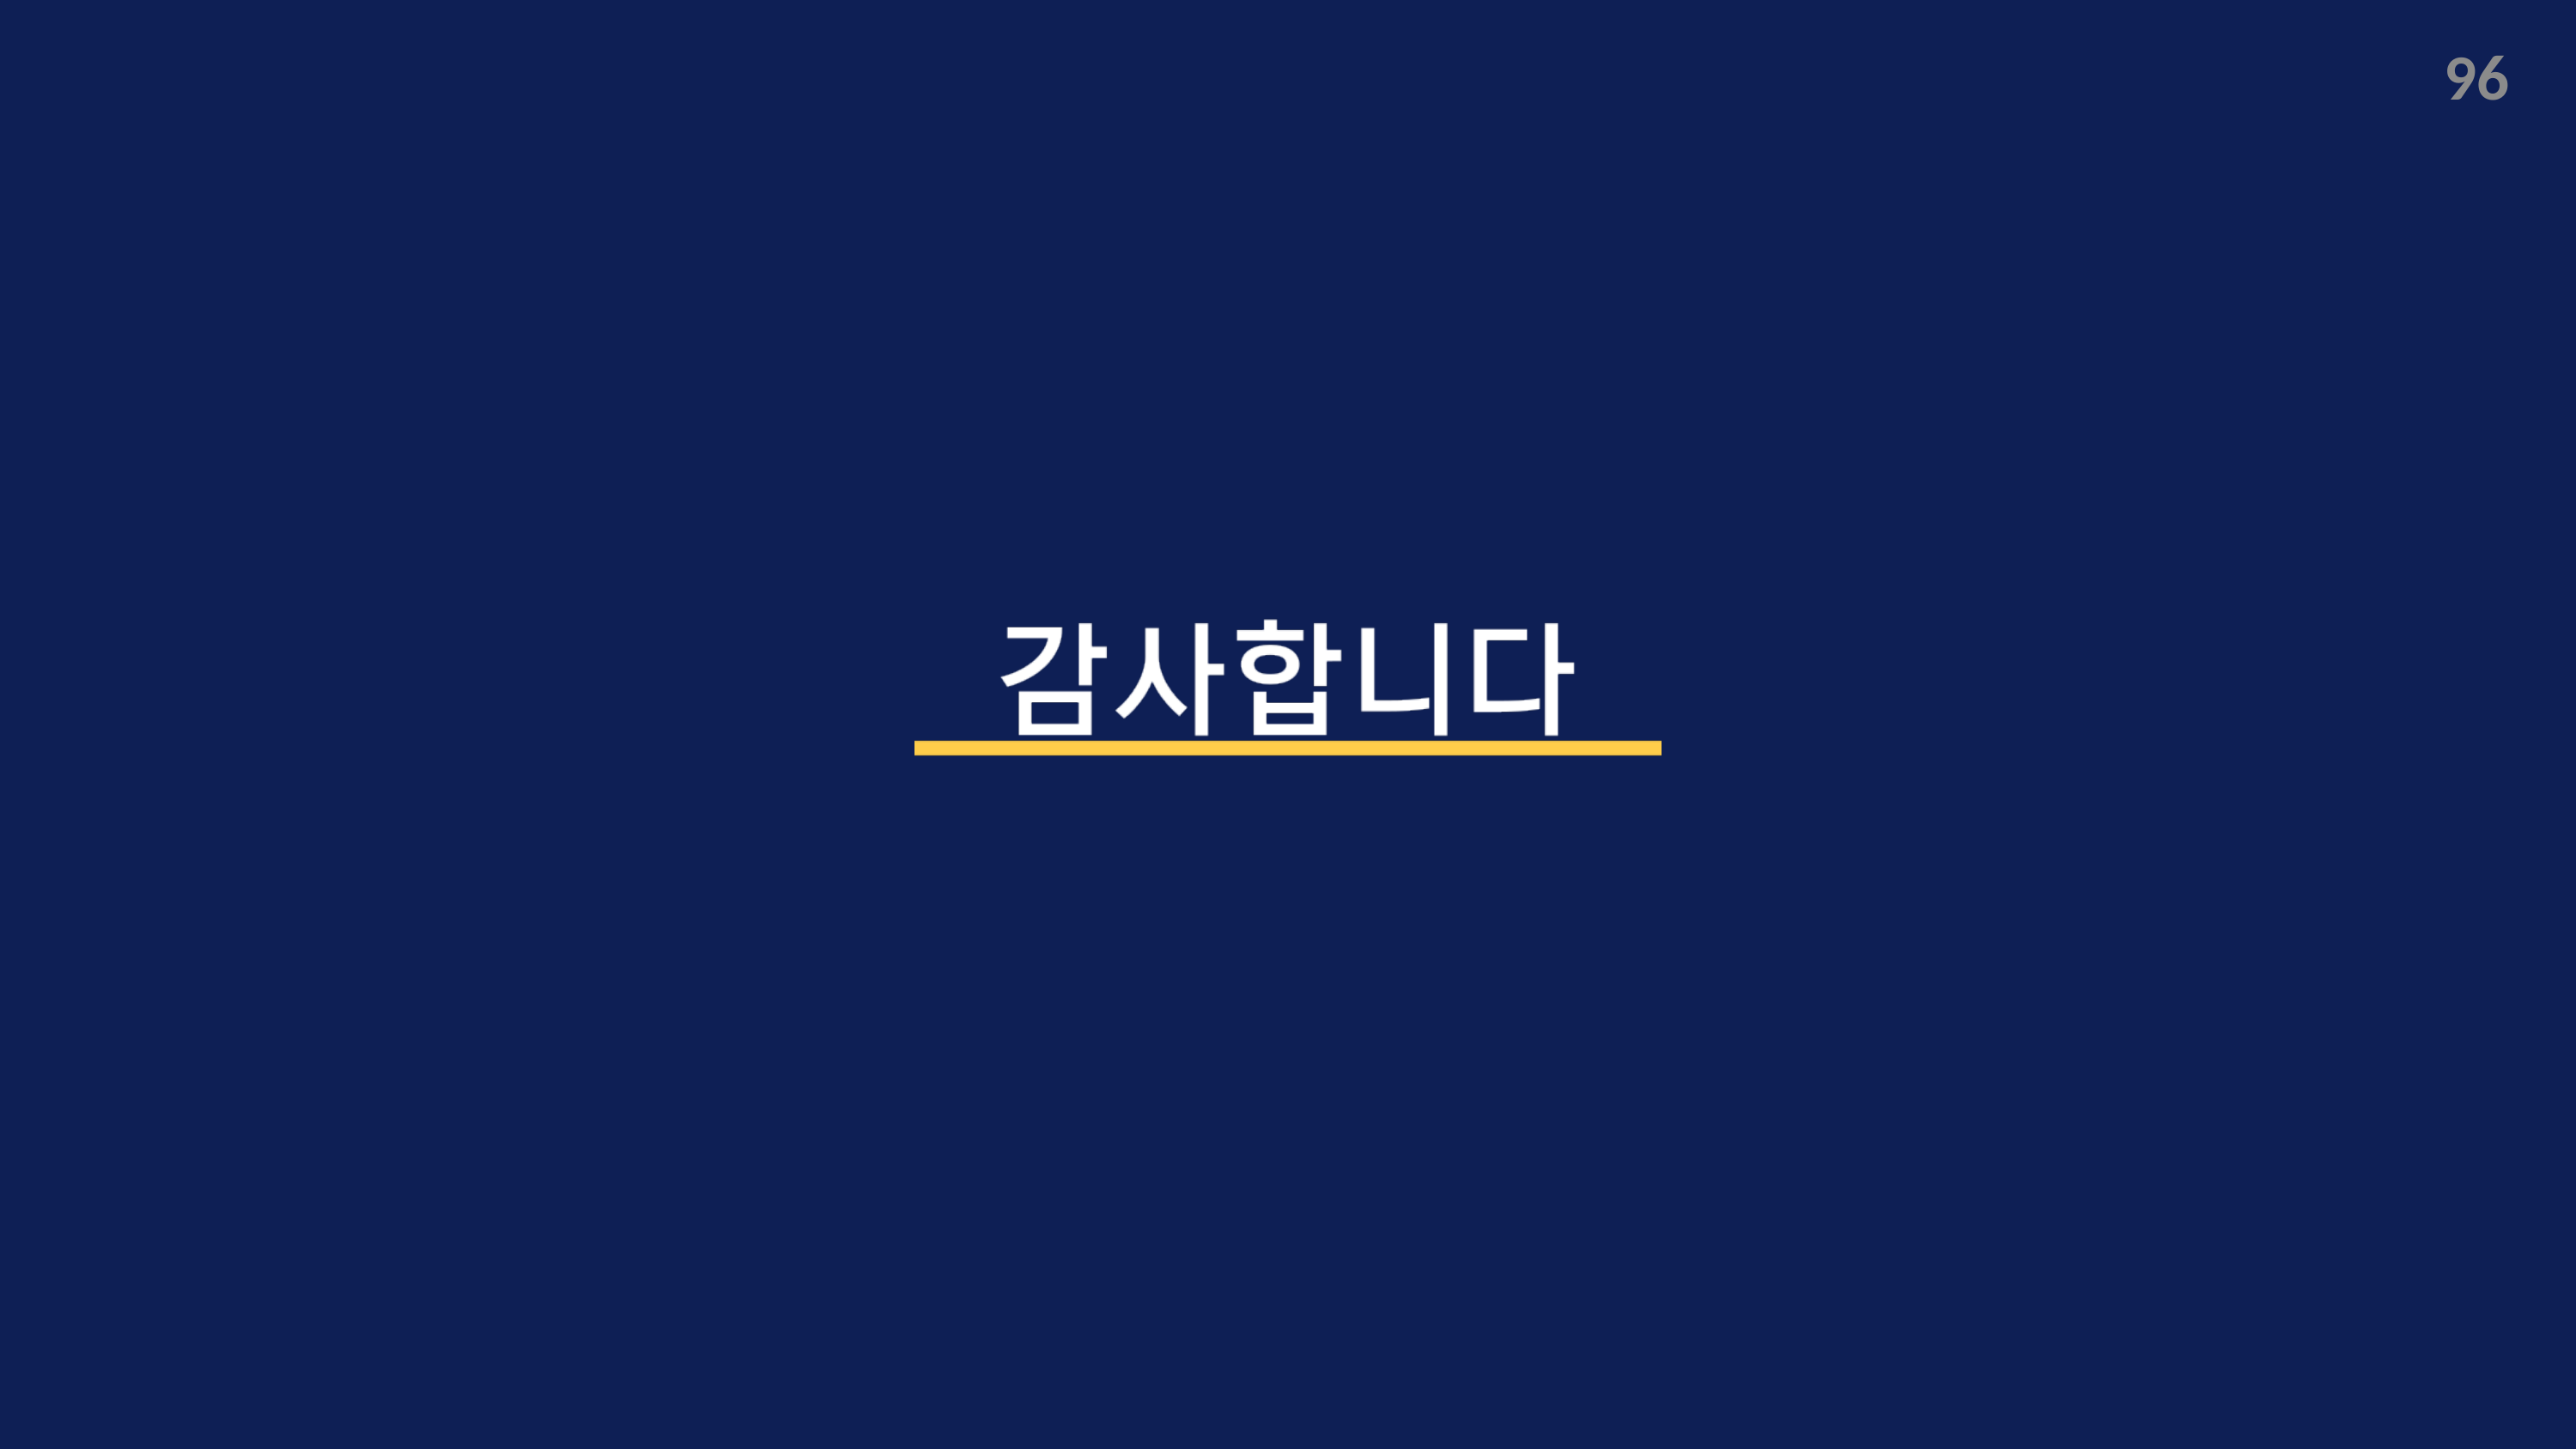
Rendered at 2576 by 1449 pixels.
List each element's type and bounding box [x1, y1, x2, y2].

text_box [914, 718, 1662, 777]
picture [720, 576, 1633, 803]
